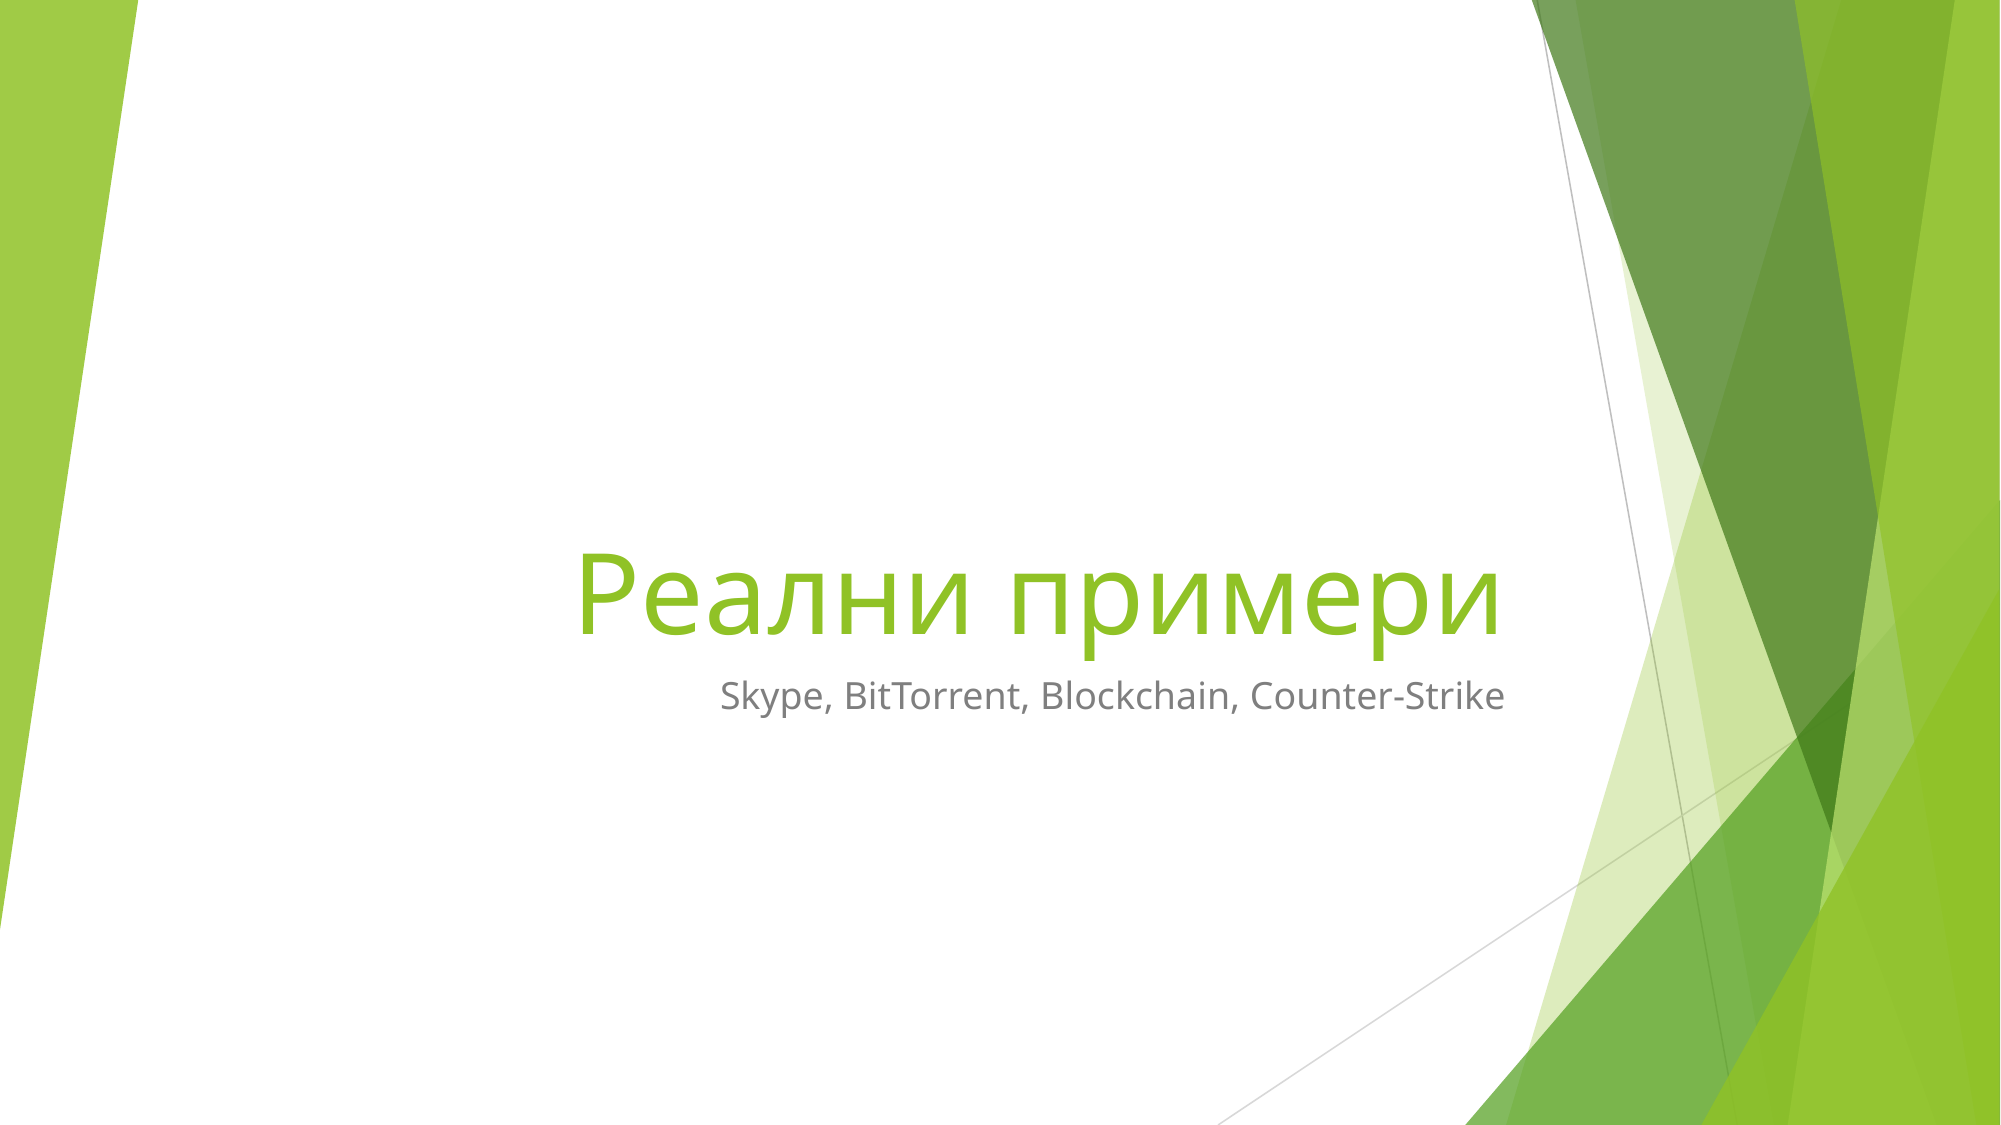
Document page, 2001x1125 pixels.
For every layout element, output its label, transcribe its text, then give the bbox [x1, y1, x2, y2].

subtitle Skype, BitTorrent, Blockchain, Counter-Strike [247, 664, 1522, 845]
title Реални примери [247, 394, 1522, 664]
